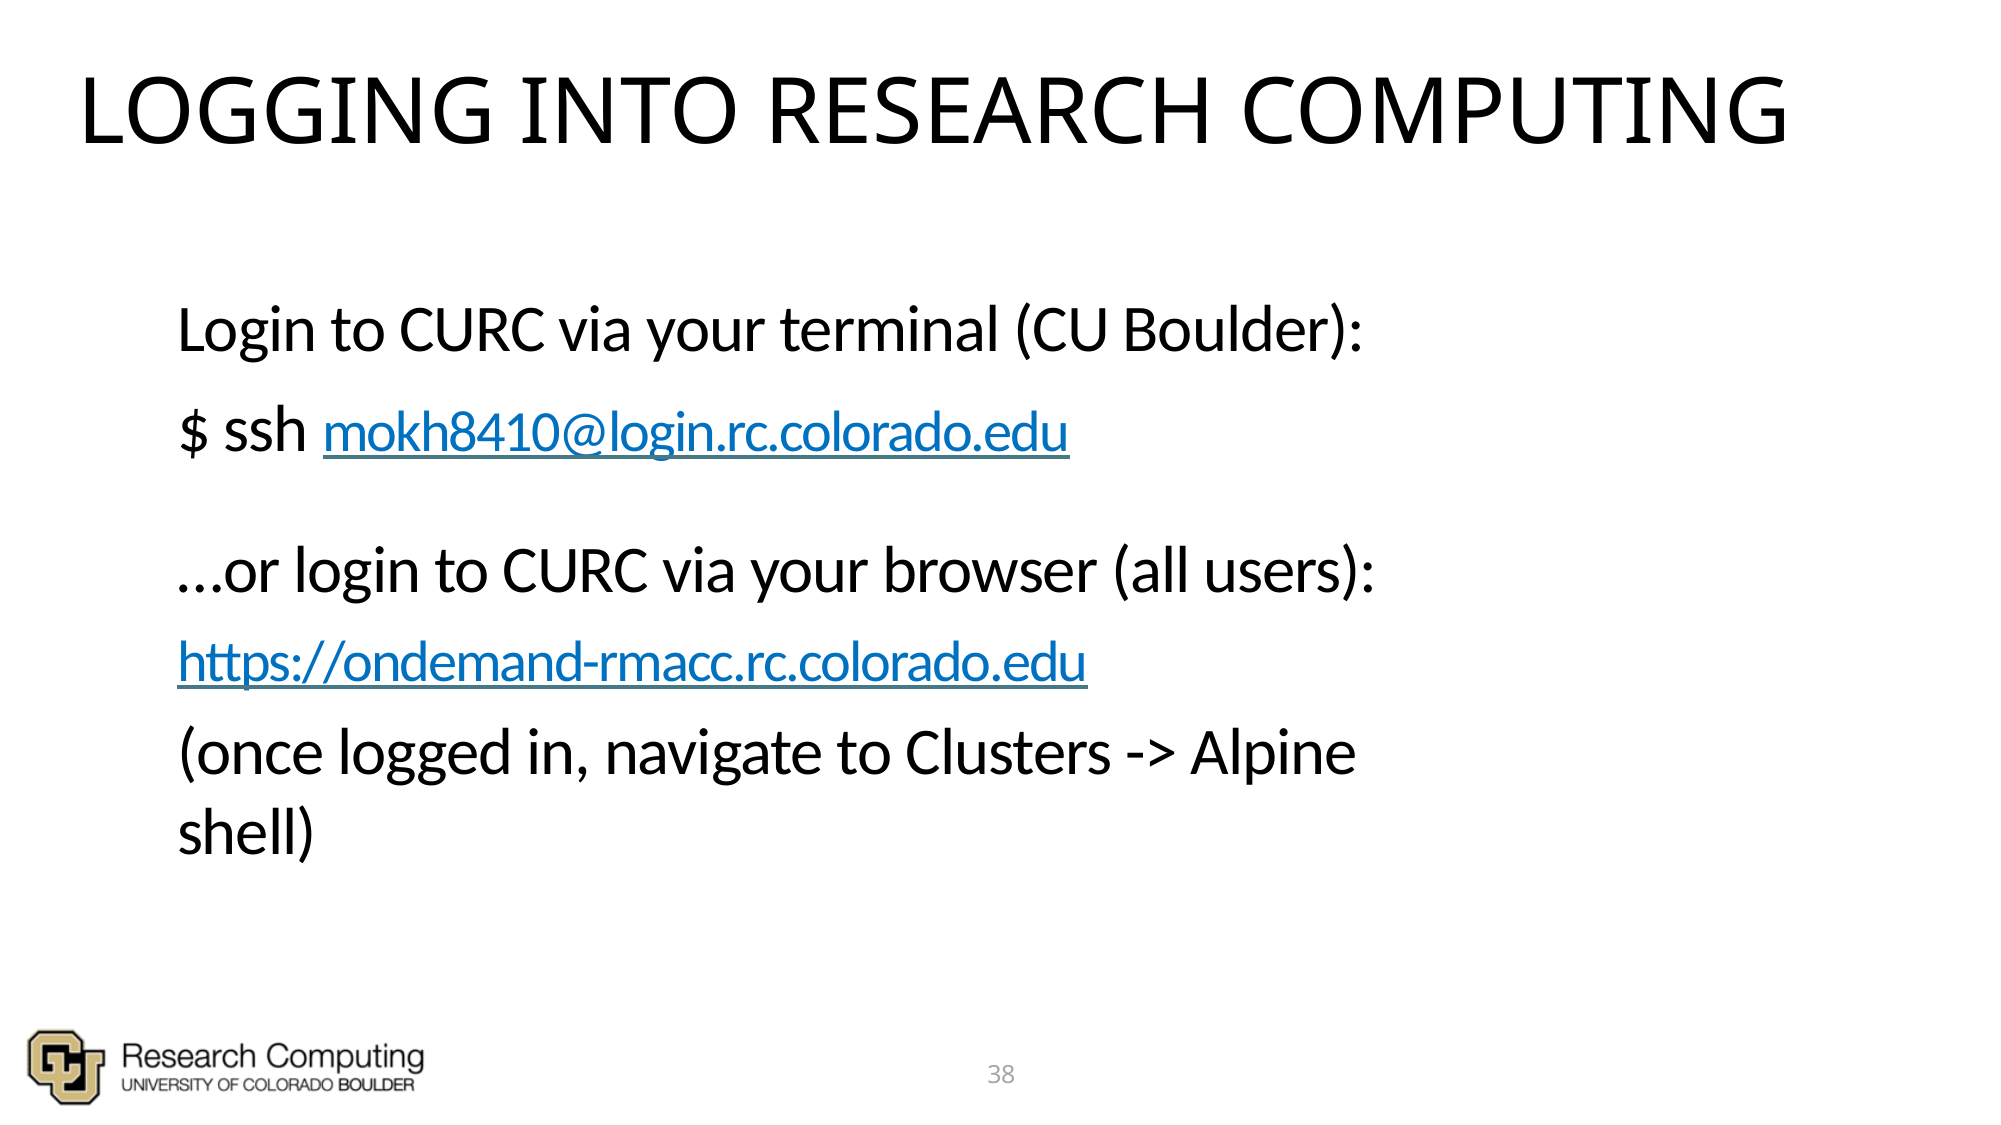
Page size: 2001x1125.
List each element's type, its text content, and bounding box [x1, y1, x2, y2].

slide_number 38 [984, 869, 1016, 1125]
text_box Login to CURC via your terminal (CU Boulder): $ ssh mokh8410@login.rc.colorado.edu …or login to CURC via your browser (all users): https://ondemand-rmacc.rc.colorado.edu (once logged in, navigate to Clusters -> Alpine shell) [174, 262, 1725, 869]
title Logging Into Research Computing [75, 10, 1800, 201]
picture [0, 1024, 775, 1121]
